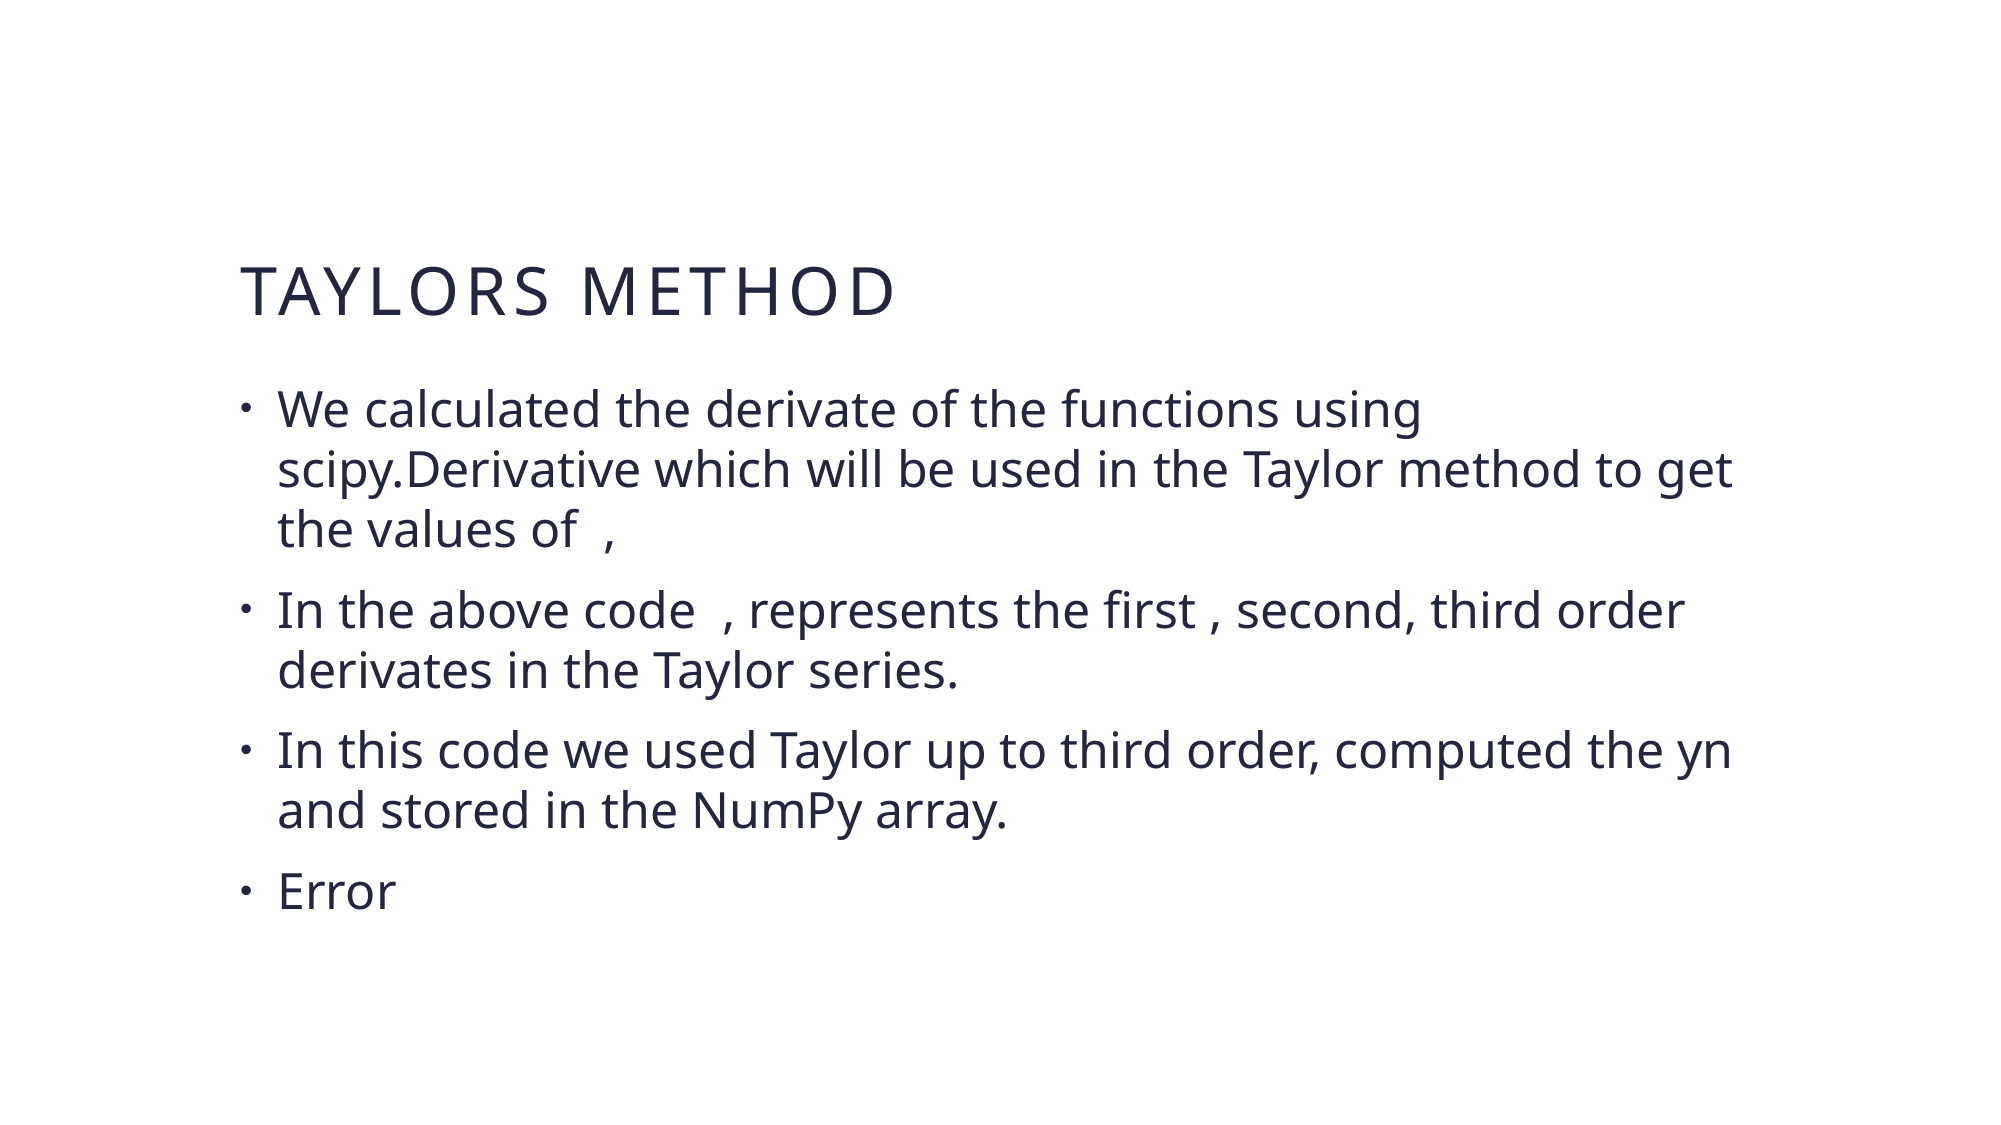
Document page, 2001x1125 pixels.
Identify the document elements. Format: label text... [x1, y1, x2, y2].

title Taylors method [225, 112, 1782, 338]
